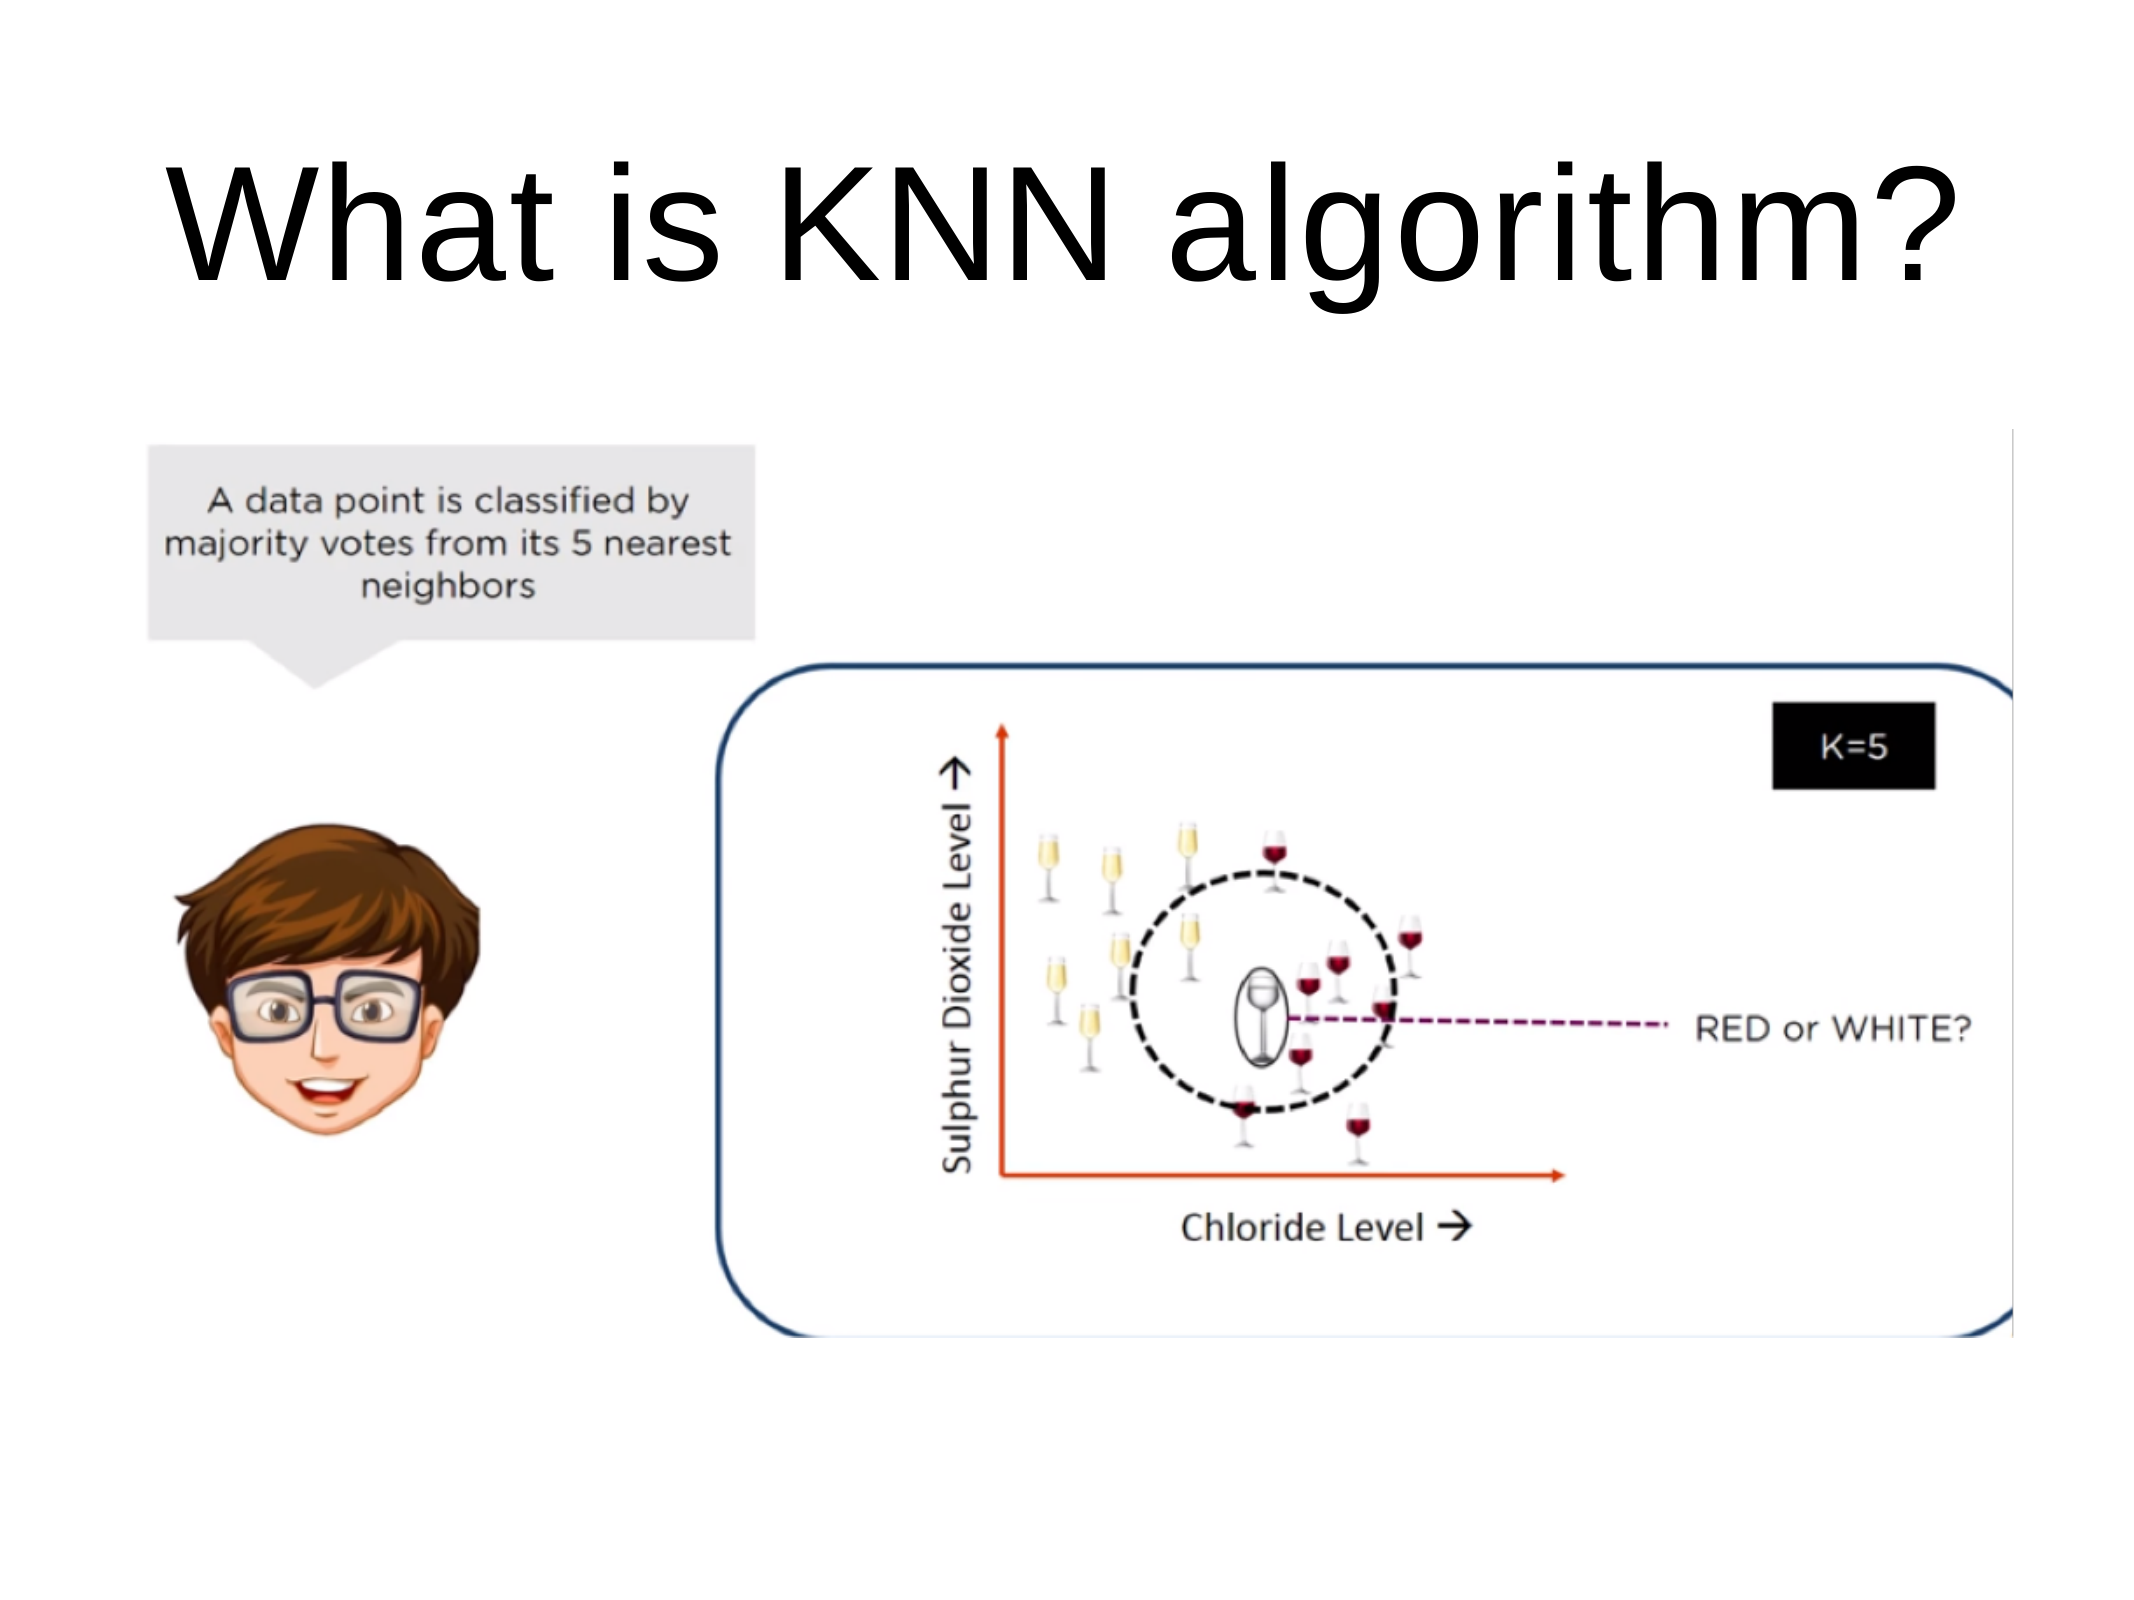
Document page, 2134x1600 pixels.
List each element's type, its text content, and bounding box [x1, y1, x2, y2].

picture [144, 428, 2016, 1338]
title What is KNN algorithm? [162, 115, 1971, 385]
